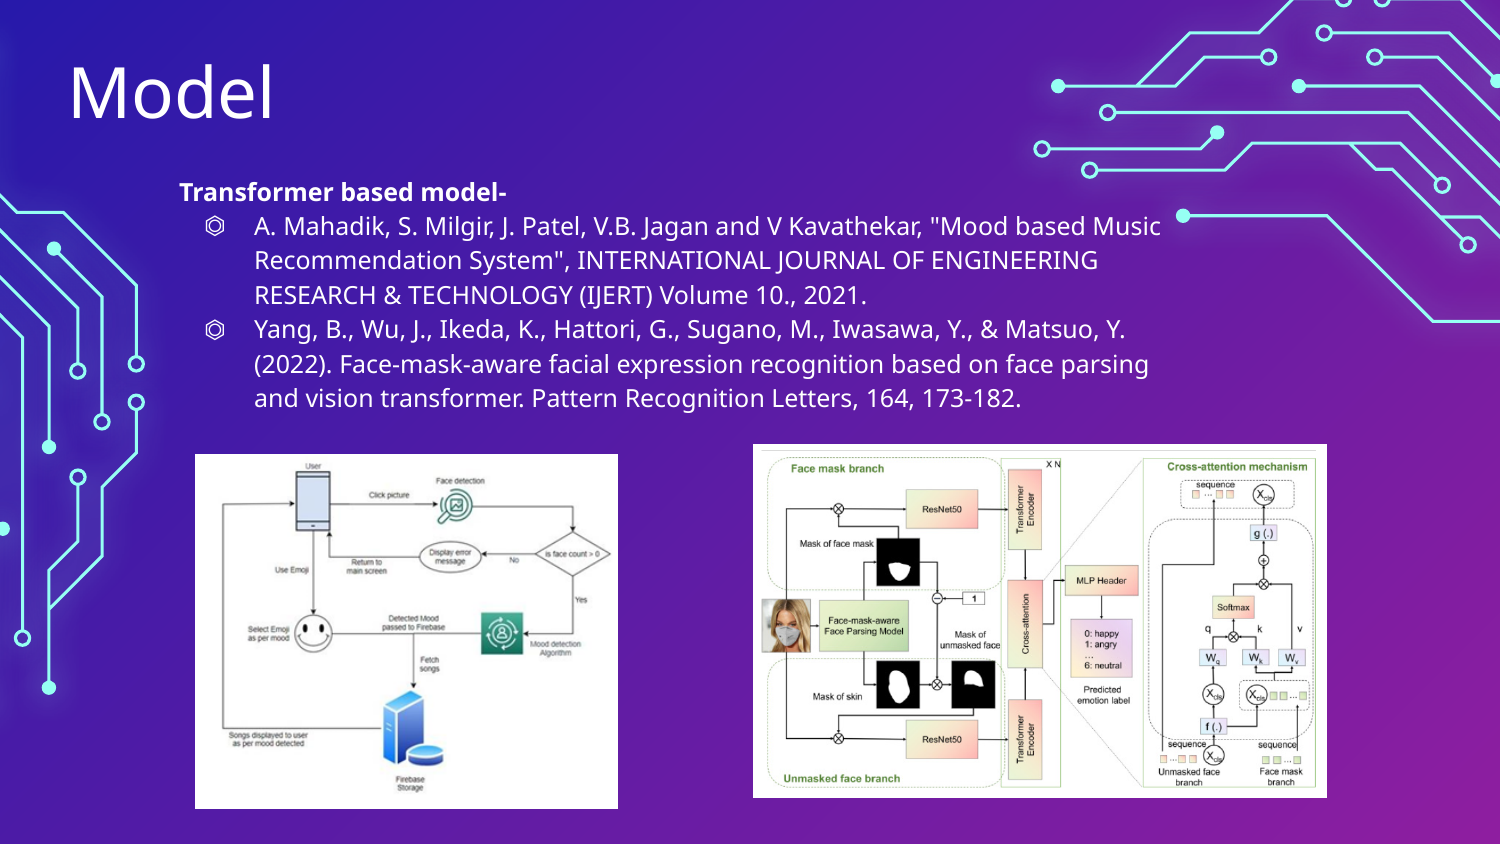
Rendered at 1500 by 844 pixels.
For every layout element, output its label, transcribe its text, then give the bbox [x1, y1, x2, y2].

title Model [67, 47, 702, 142]
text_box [1226, 0, 1500, 517]
picture [195, 454, 618, 809]
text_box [1088, 158, 1116, 168]
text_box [1085, 165, 1095, 174]
picture [753, 444, 1327, 799]
list Transformer based model- A. Mahadik, S. Milgir, J. Patel, V.B. Jagan and V Kavathekar, "Mood based Music Recommendation System", INTERNATIONAL JOURNAL OF ENGINEERING RESEARCH & TECHNOLOGY (IJERT) Volume 10., 2021. Yang, B., Wu, J., Ikeda, K., Hattori, G., Sugano, M., Iwasawa, Y., & Matsuo, Y. (2022). Face-mask-aware facial expression recognition based on face parsing and vision transformer. Pattern Recognition Letters, 164, 173-182. [164, 156, 1199, 441]
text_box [1096, 172, 1114, 177]
